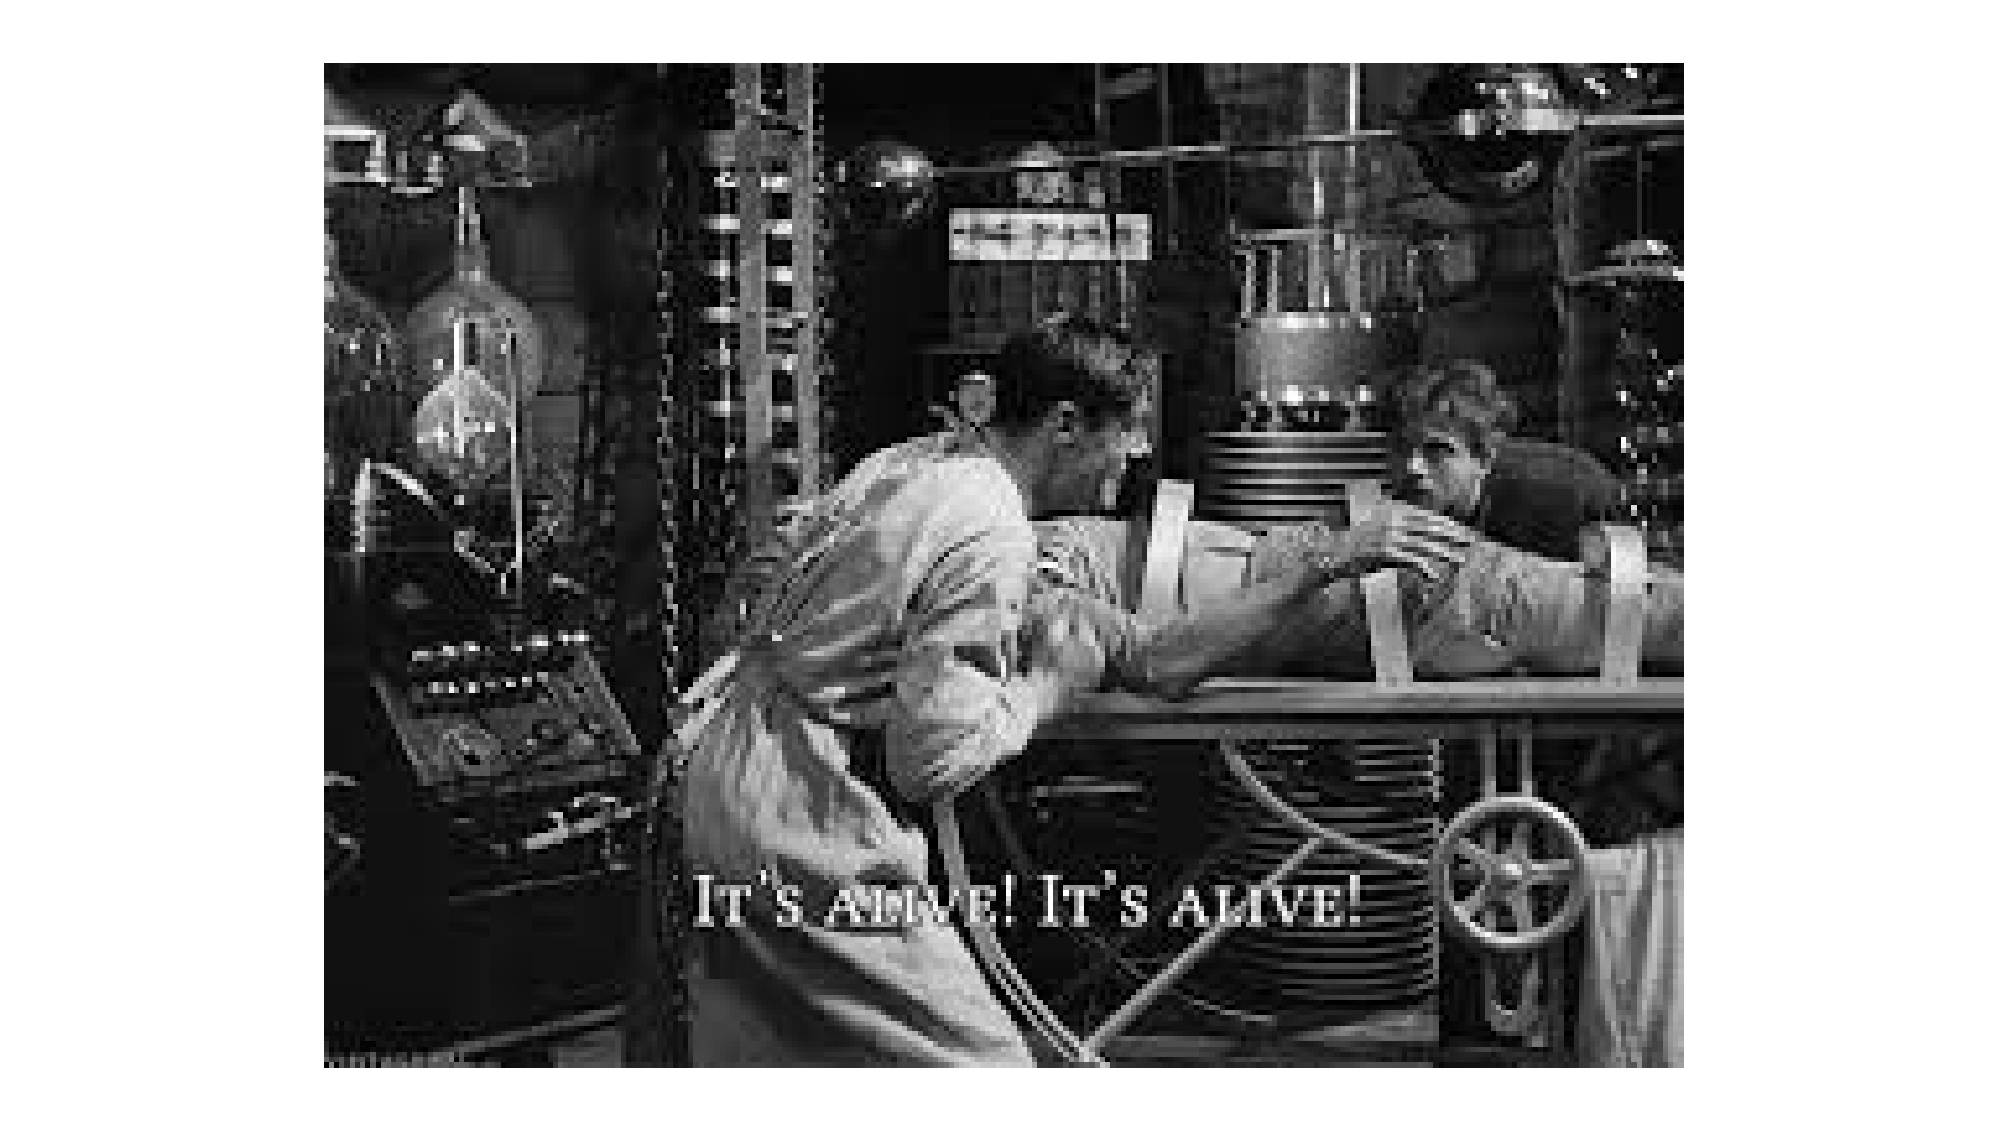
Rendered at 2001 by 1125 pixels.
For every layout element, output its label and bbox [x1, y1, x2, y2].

picture [324, 63, 1684, 1068]
